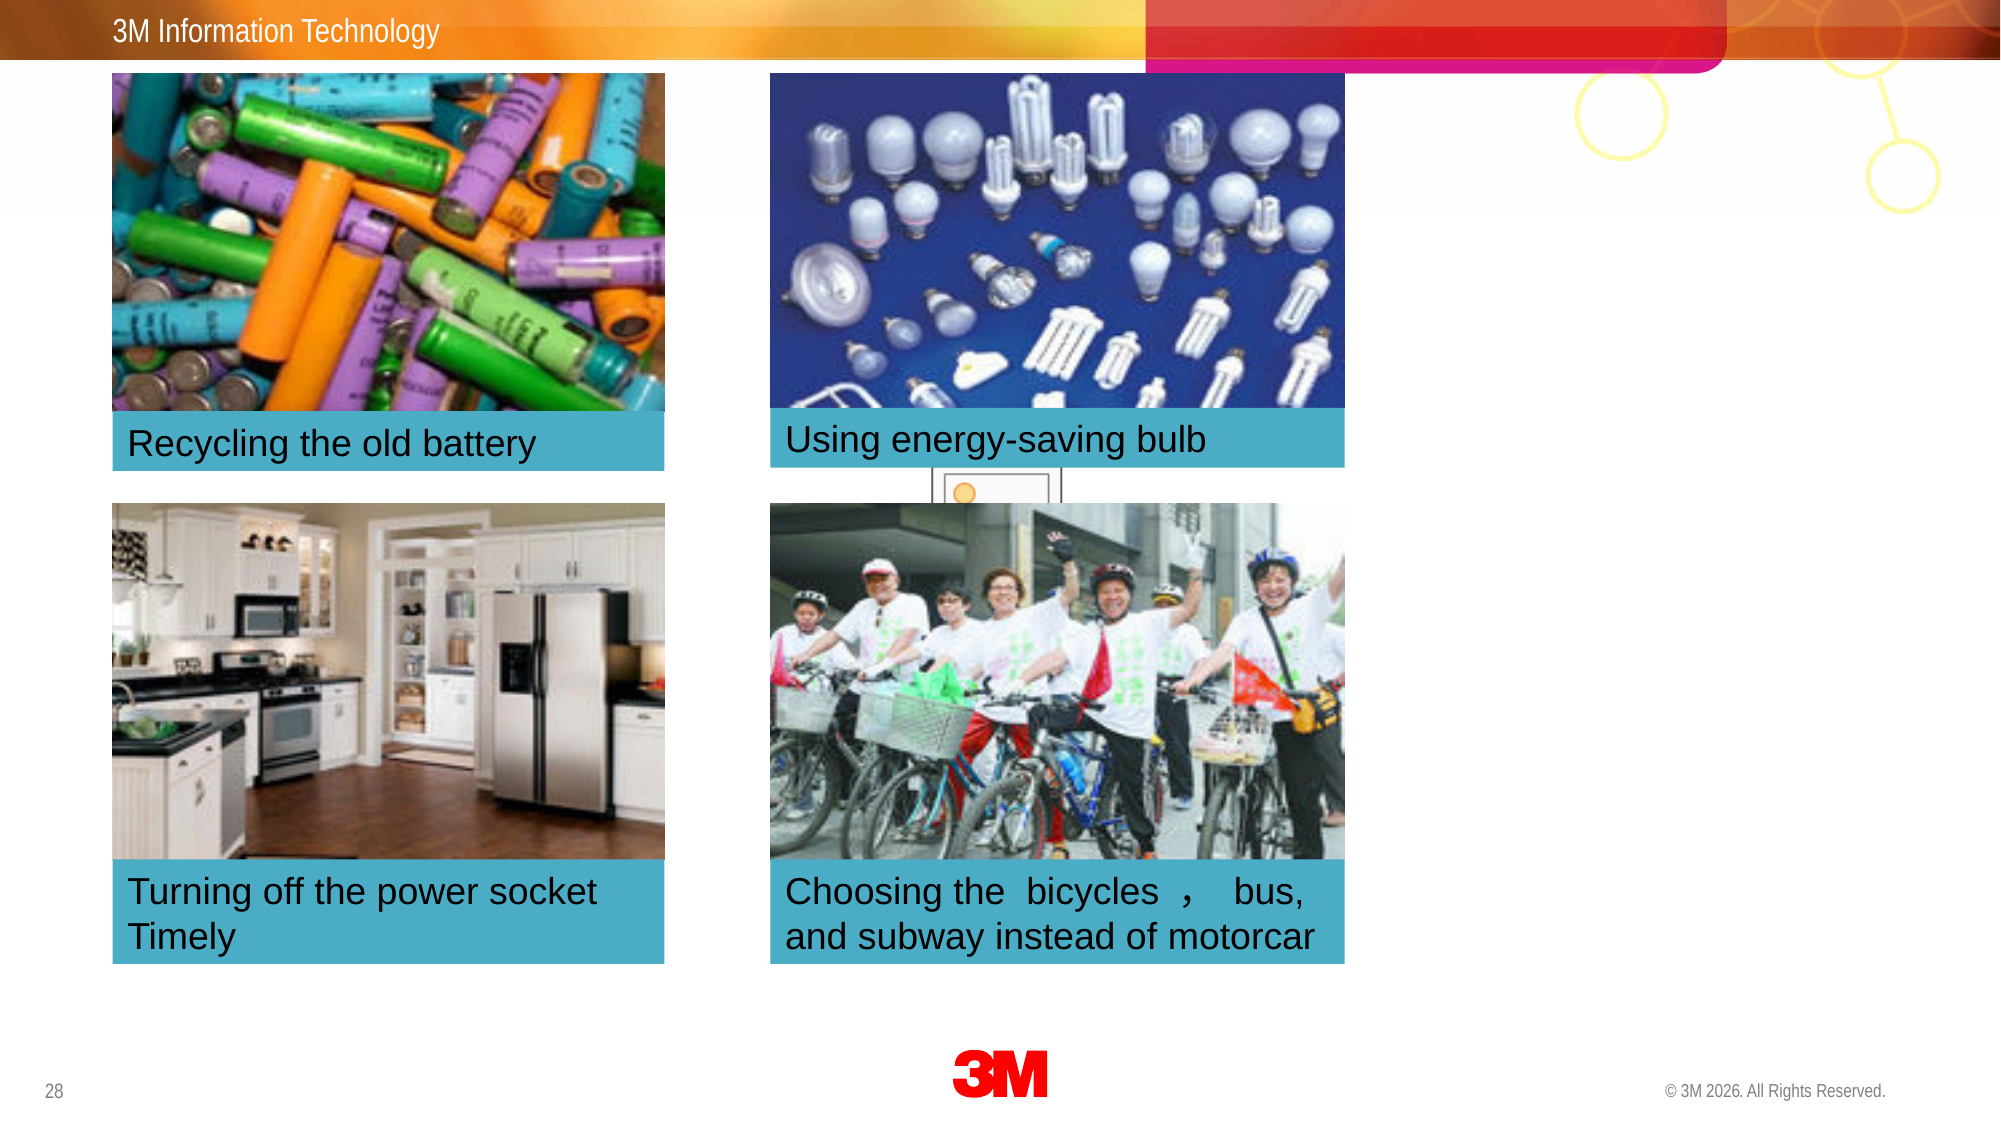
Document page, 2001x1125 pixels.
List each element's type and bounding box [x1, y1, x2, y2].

picture [0, 0, 2001, 962]
